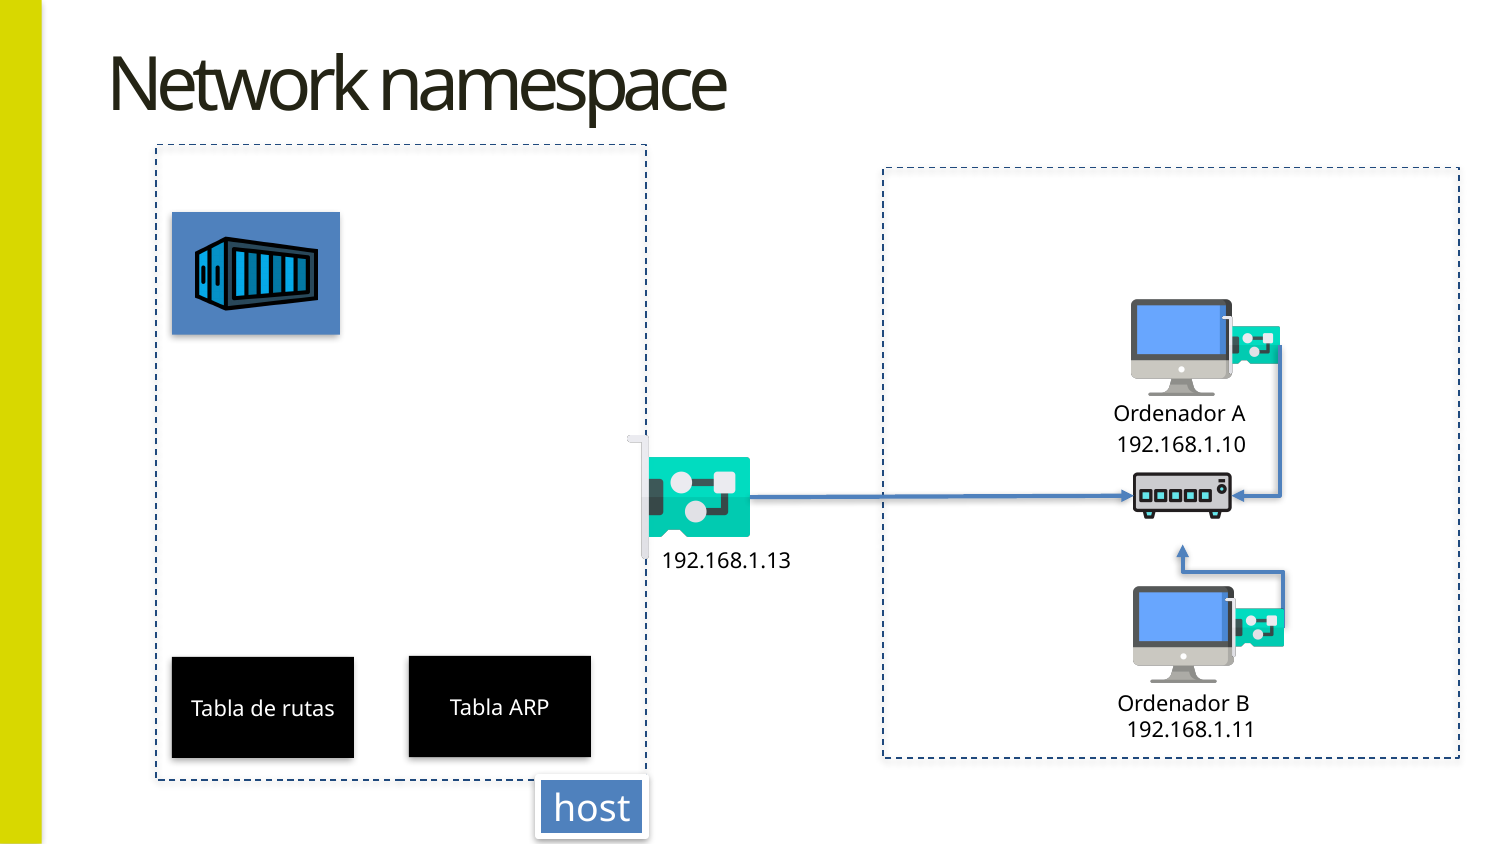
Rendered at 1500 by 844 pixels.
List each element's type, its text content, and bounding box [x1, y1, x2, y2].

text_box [1182, 544, 1284, 598]
text_box 192.168.1.13 [646, 539, 807, 581]
text_box Tabla ARP [408, 655, 592, 758]
text_box [0, 0, 42, 844]
picture [1133, 446, 1232, 545]
picture [1133, 584, 1284, 685]
title Network namespace [106, 0, 1459, 133]
text_box 192.168.1.10 [1101, 423, 1226, 465]
text_box Ordenador A [1098, 391, 1226, 433]
text_box Tabla de rutas [171, 656, 355, 759]
picture [1131, 297, 1280, 399]
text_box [1231, 344, 1280, 496]
picture [627, 435, 751, 559]
text_box 192.168.1.11 [1111, 708, 1272, 750]
text_box [882, 167, 1460, 759]
text_box [155, 144, 647, 781]
text_box Ordenador B [1102, 682, 1265, 724]
picture [195, 211, 319, 335]
text_box host [535, 774, 649, 839]
